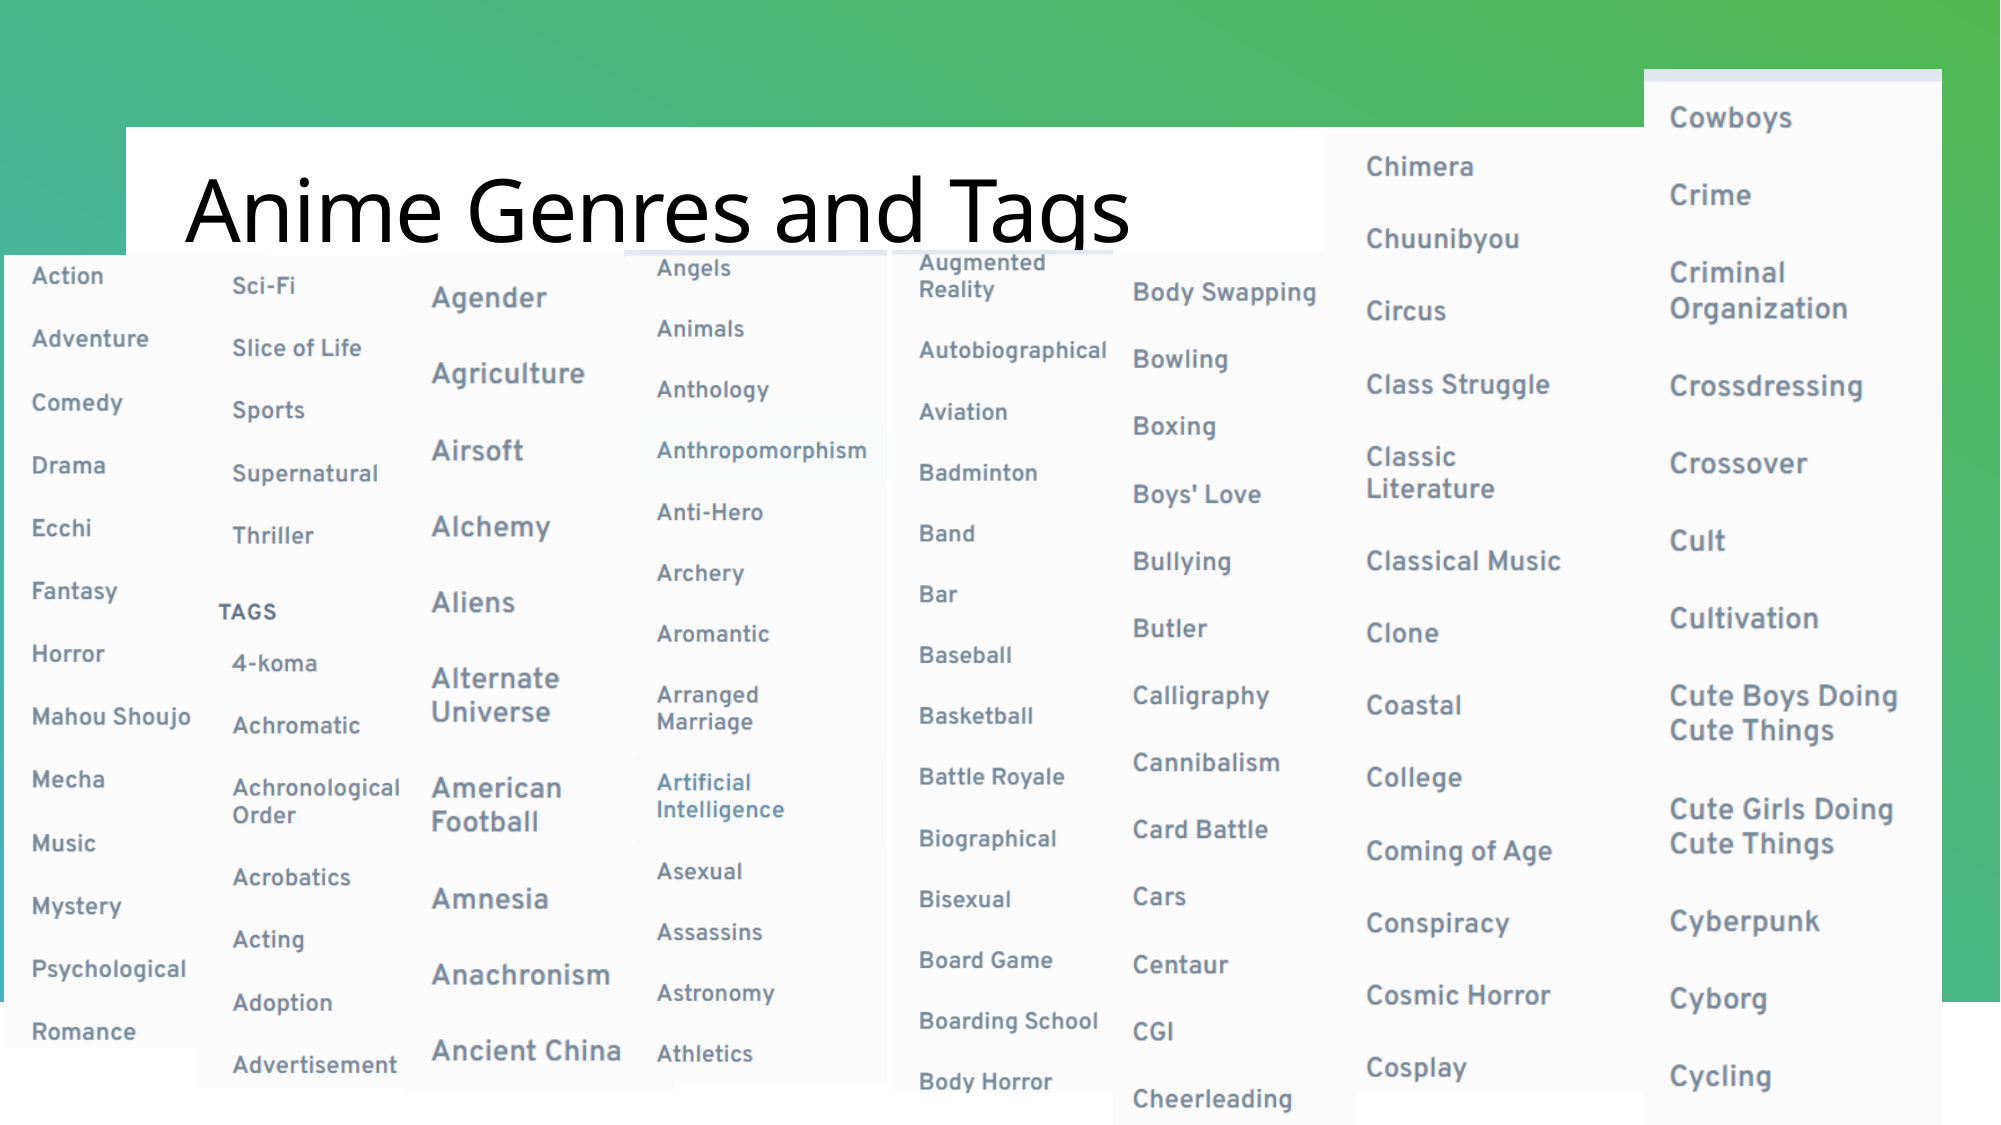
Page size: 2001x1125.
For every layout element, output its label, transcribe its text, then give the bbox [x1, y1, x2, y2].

picture [4, 250, 887, 1093]
title Anime Genres and Tags [170, 155, 1324, 279]
picture [892, 69, 1942, 1125]
